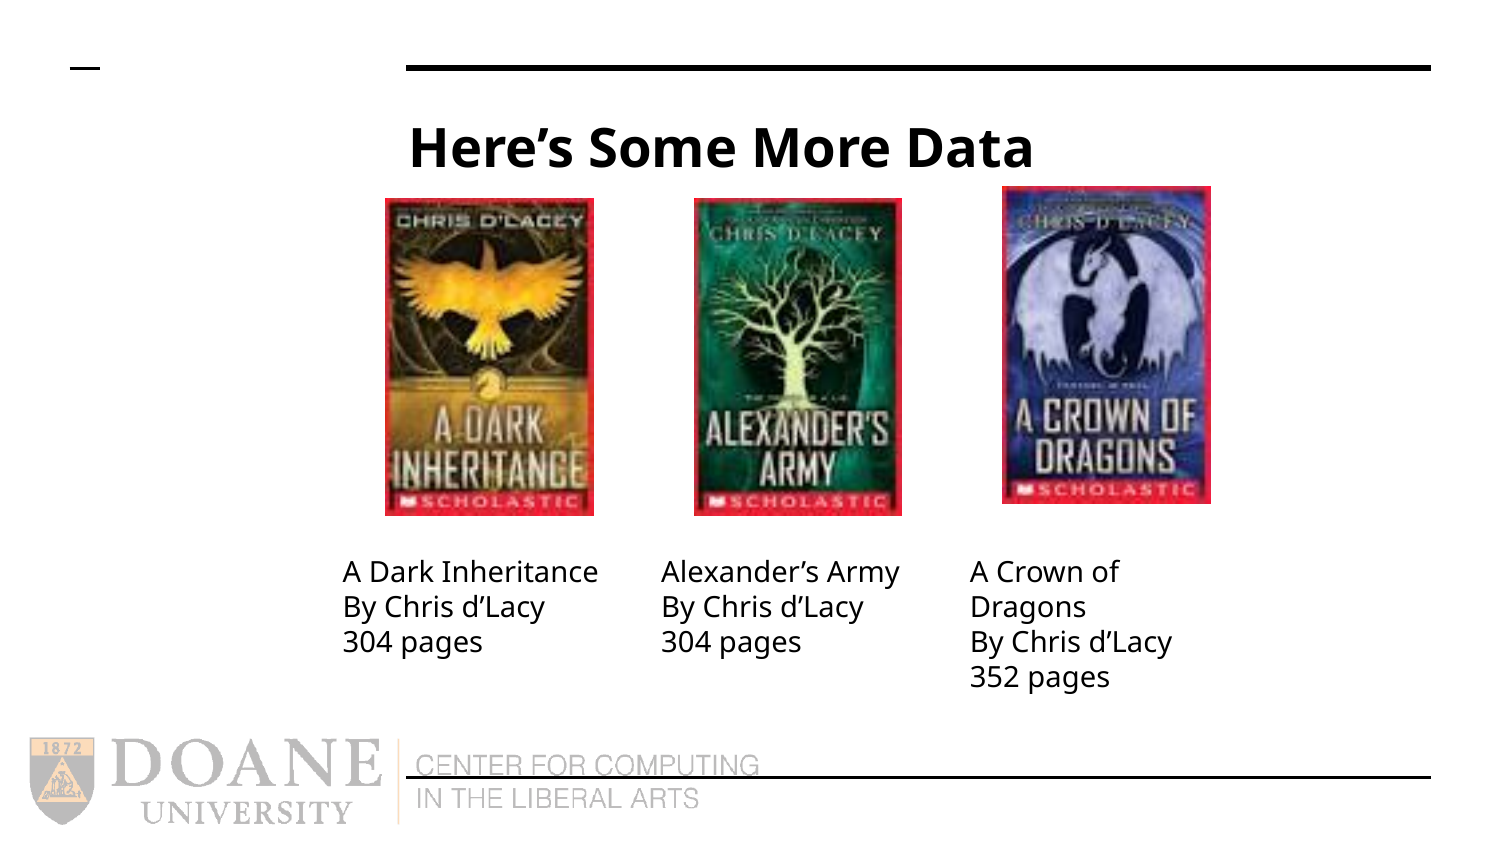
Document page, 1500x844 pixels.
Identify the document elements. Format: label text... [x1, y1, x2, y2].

text_box A Dark Inheritance By Chris d’Lacy 304 pages [327, 538, 631, 702]
picture [1002, 186, 1211, 504]
text_box A Crown of Dragons By Chris d’Lacy 352 pages [954, 538, 1258, 702]
picture [693, 198, 902, 516]
picture [385, 198, 594, 516]
text_box Alexander’s Army By Chris d’Lacy 304 pages [646, 538, 950, 702]
title Here’s Some More Data [393, 94, 1431, 199]
